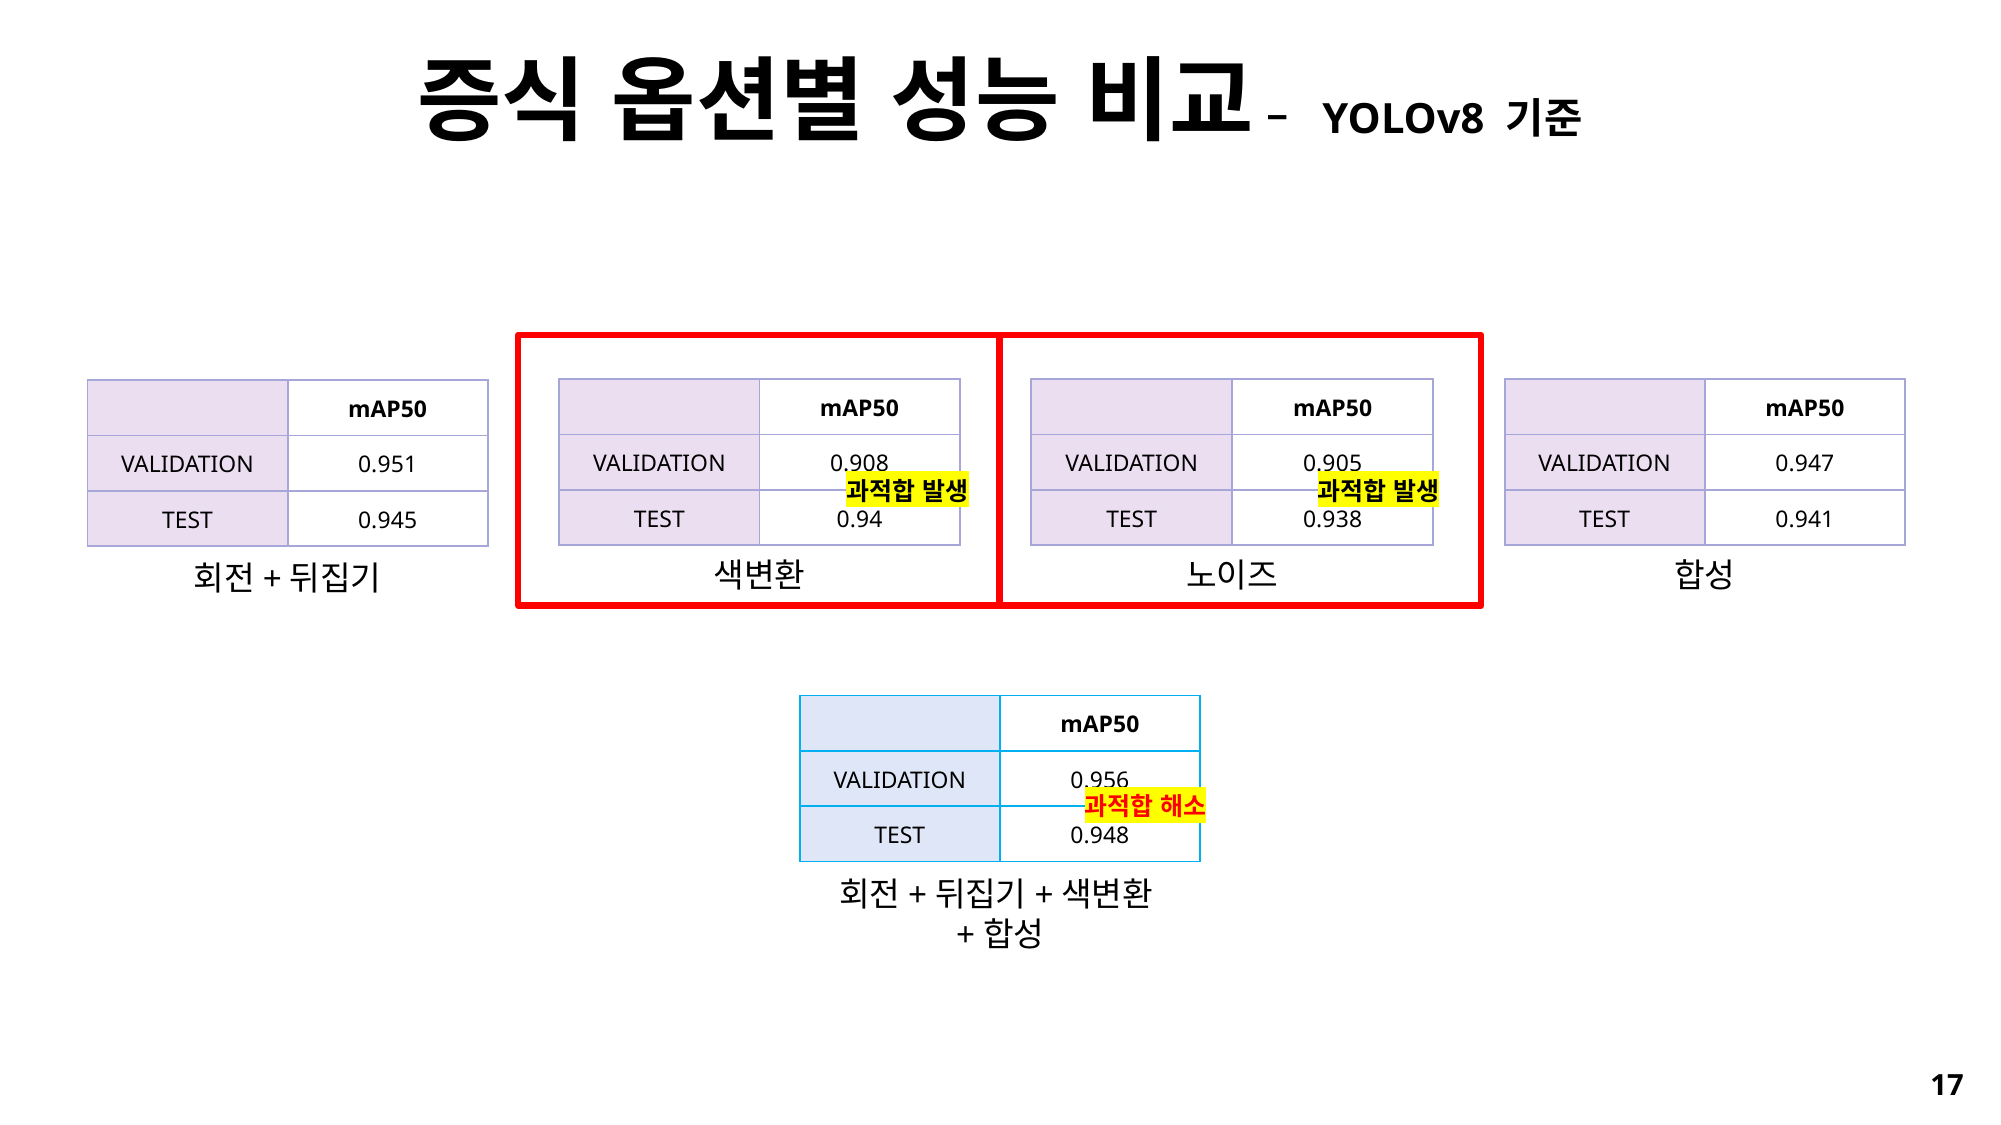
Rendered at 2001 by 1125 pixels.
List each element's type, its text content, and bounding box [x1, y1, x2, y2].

text_box 회전+뒤집기+색변환+합성 [799, 865, 1201, 960]
table_header [801, 696, 999, 750]
text_box [517, 333, 998, 607]
table_cell VALIDATION [801, 752, 999, 805]
table_cell TEST [801, 807, 999, 861]
table_cell 0.951 [289, 436, 487, 490]
table_cell 0.945 [289, 492, 487, 545]
text_box [998, 333, 1483, 607]
title 증식 옵션별 성능 비교 – YOLOv8 기준 [99, 31, 1900, 163]
table_header mAP50 [1001, 696, 1199, 750]
table_cell TEST [88, 492, 287, 545]
table_cell TEST [1506, 491, 1704, 544]
text_box 합성 [1586, 547, 1824, 602]
table_cell 0.956 [1001, 752, 1199, 805]
text_box 과적합 해소 [1055, 783, 1236, 828]
table_header mAP50 [1706, 380, 1904, 434]
table_cell VALIDATION [88, 436, 287, 490]
slide_number 17 [1512, 1055, 1979, 1116]
table_cell 0.947 [1706, 435, 1904, 489]
table_header [88, 381, 287, 435]
table_header [1506, 380, 1704, 434]
table_cell 0.948 [1001, 807, 1199, 861]
table_header mAP50 [289, 381, 487, 435]
text_box 회전+뒤집기 [169, 550, 407, 605]
table_cell VALIDATION [1506, 435, 1704, 489]
table_cell 0.941 [1706, 491, 1904, 544]
